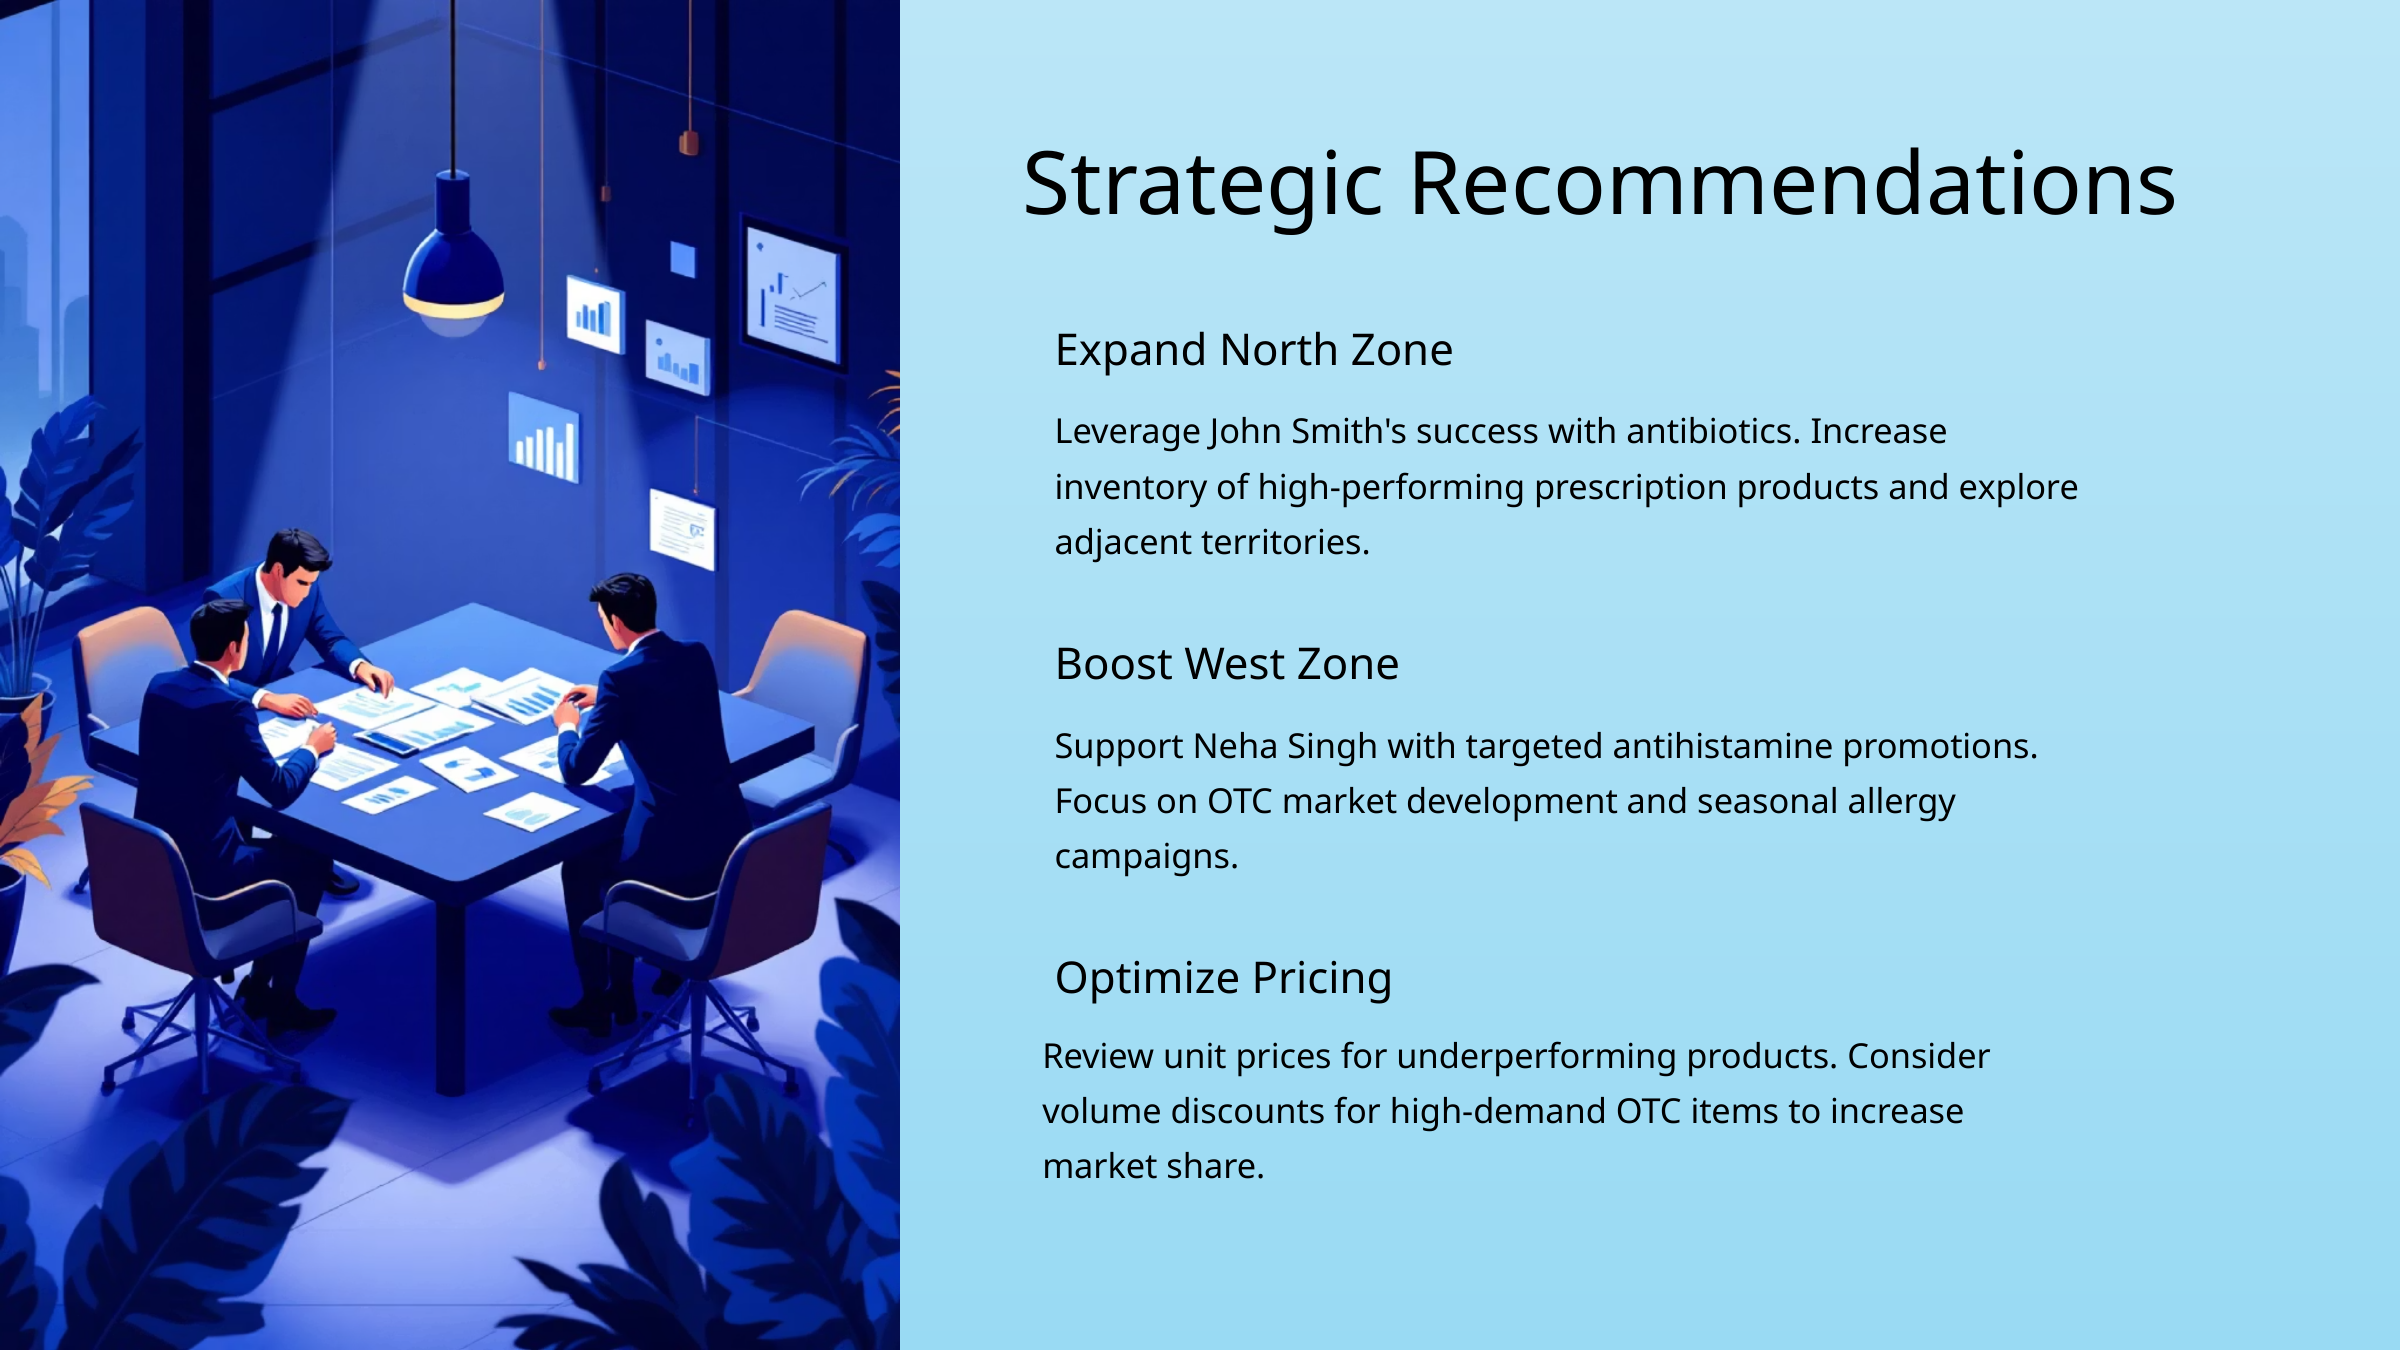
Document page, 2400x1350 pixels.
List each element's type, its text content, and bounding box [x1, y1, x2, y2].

text_box Expand North Zone [1054, 319, 1493, 375]
picture [0, 0, 901, 1350]
text_box Boost West Zone [1054, 633, 1493, 689]
text_box Strategic Recommendations [1022, 122, 2214, 233]
text_box Optimize Pricing [1054, 948, 1493, 1003]
text_box Leverage John Smith's success with antibiotics. Increase inventory of high-performing prescription products and explore adjacent territories. [1054, 395, 2099, 564]
text_box Support Neha Singh with targeted antihistamine promotions. Focus on OTC market development and seasonal allergy campaigns. [1054, 709, 2099, 879]
text_box Review unit prices for underperforming products. Consider volume discounts for high-demand OTC items to increase market share. [1042, 1019, 2087, 1189]
